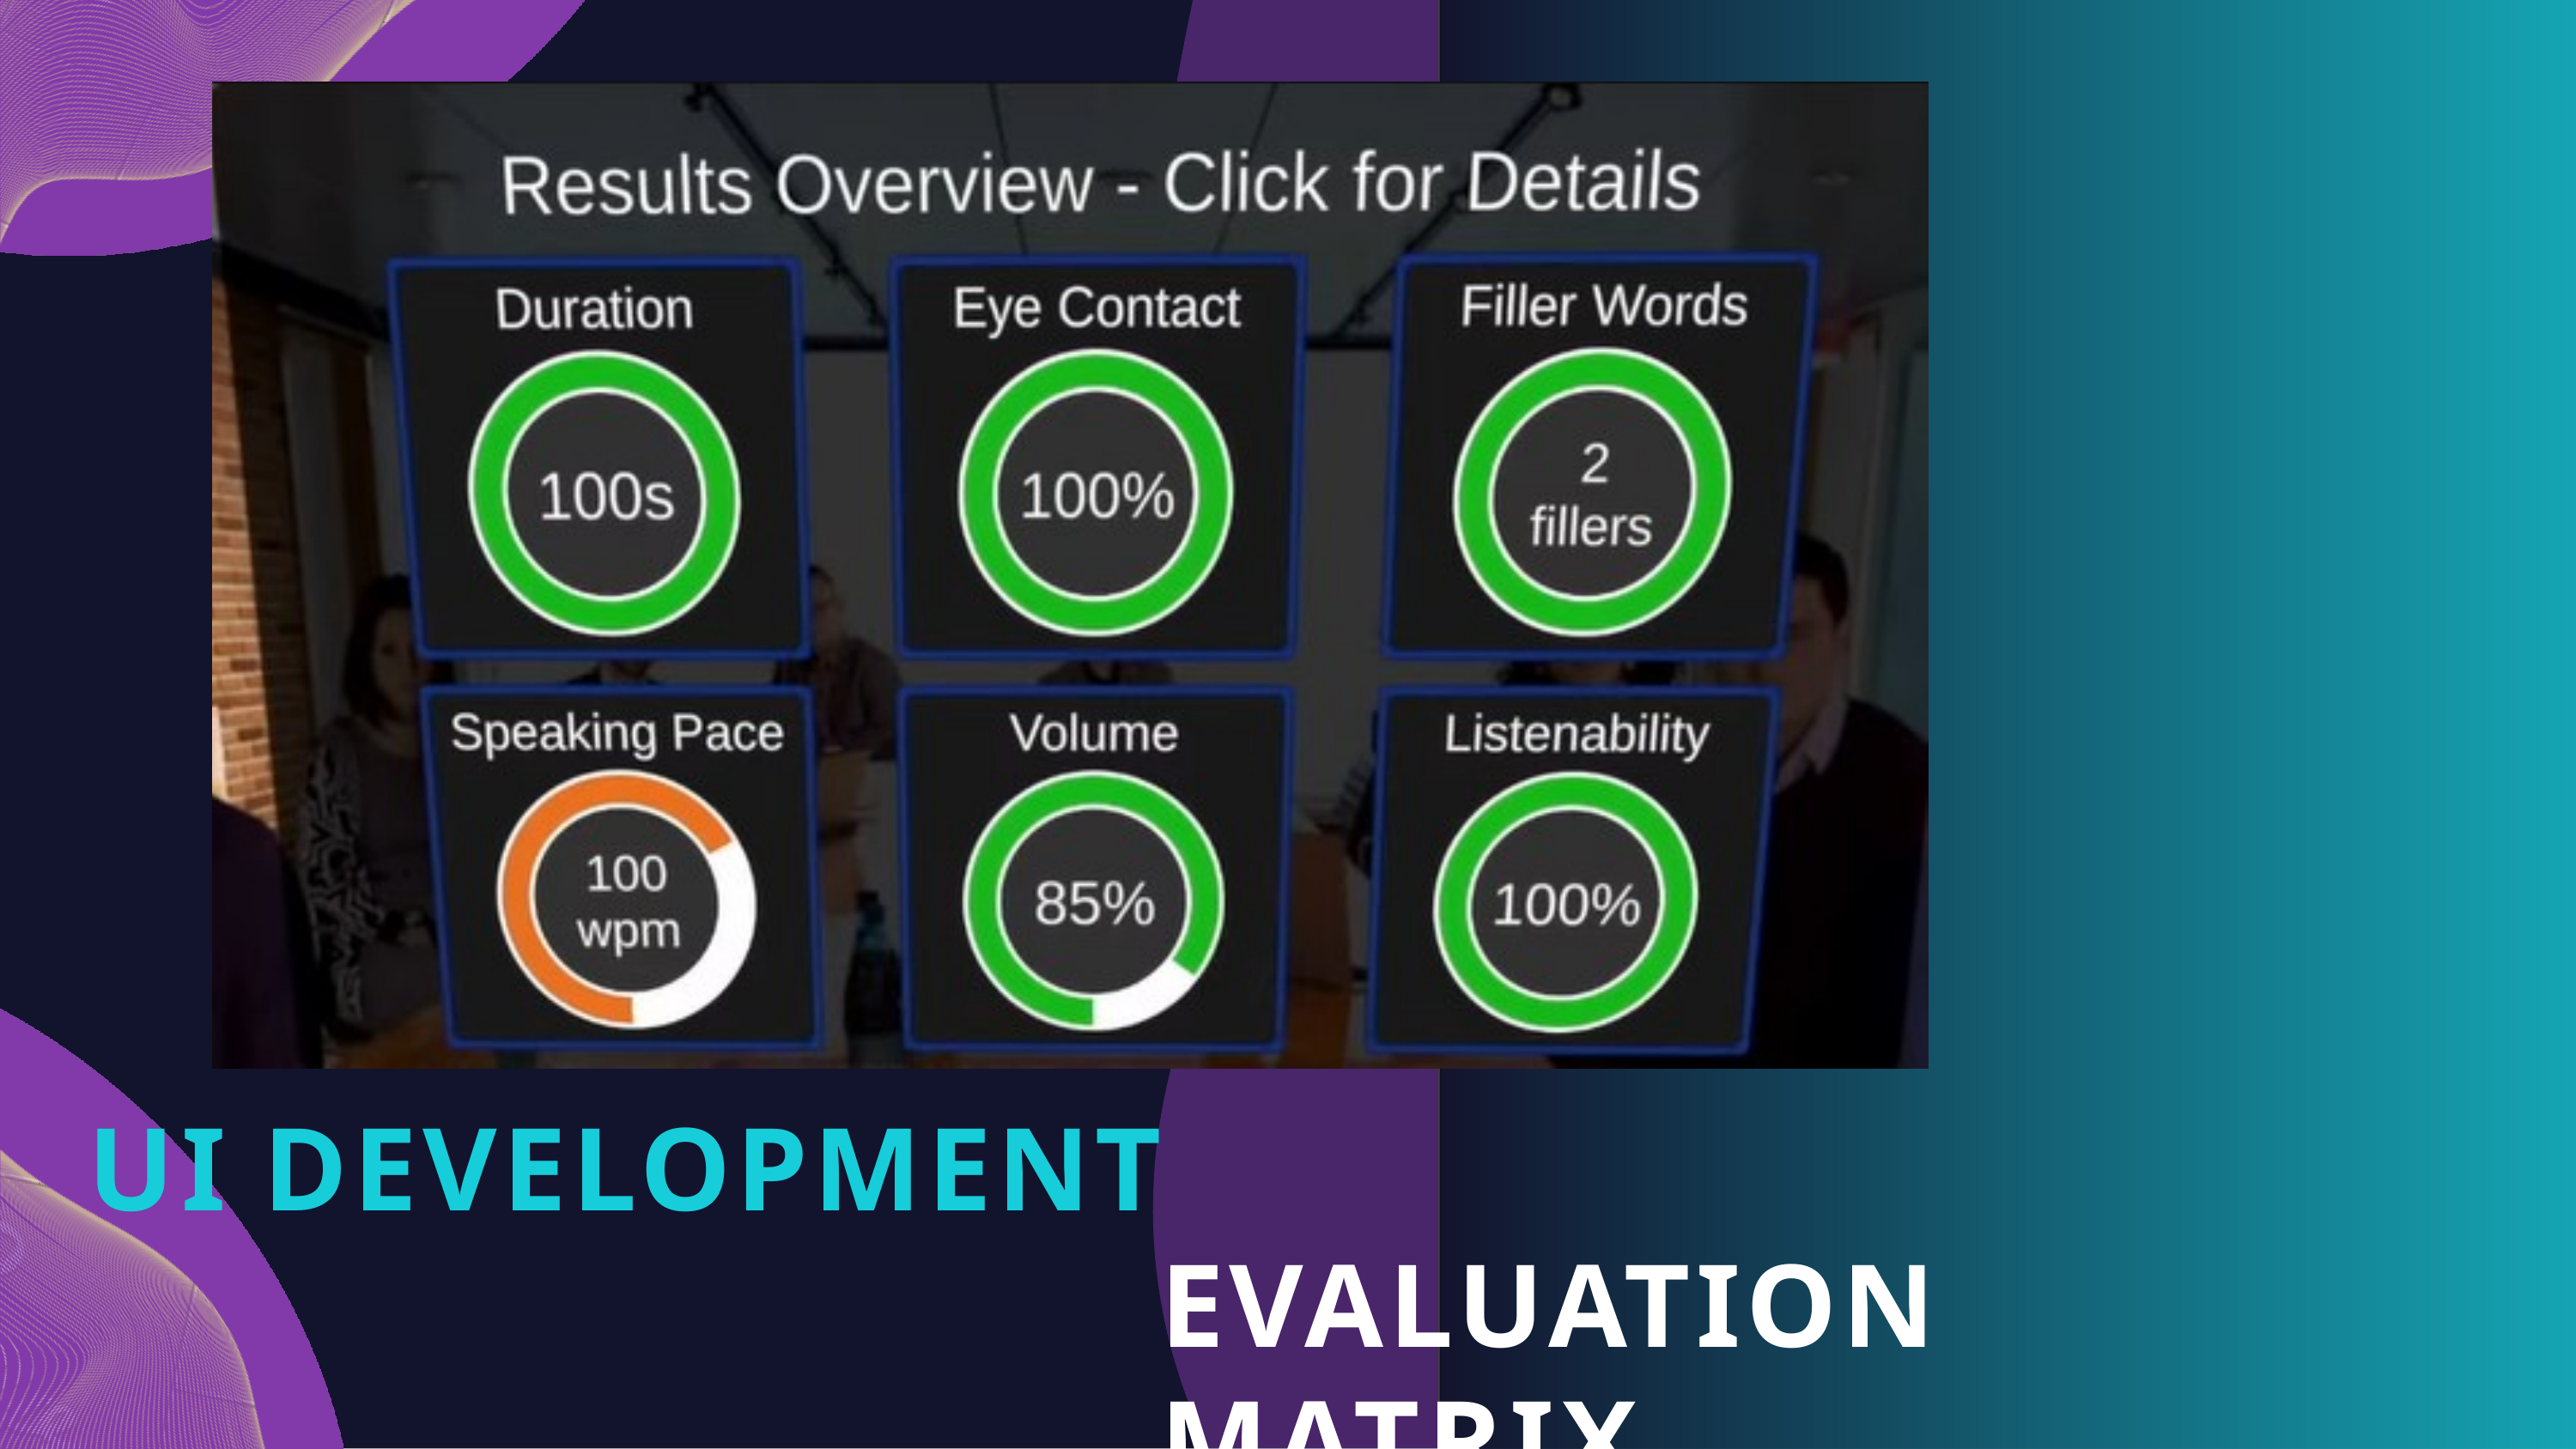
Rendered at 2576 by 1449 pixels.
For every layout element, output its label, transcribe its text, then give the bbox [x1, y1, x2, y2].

text_box UI DEVELOPMENT EVALUATION MATRIX [86, 1094, 2372, 1449]
picture [0, 0, 2576, 1449]
